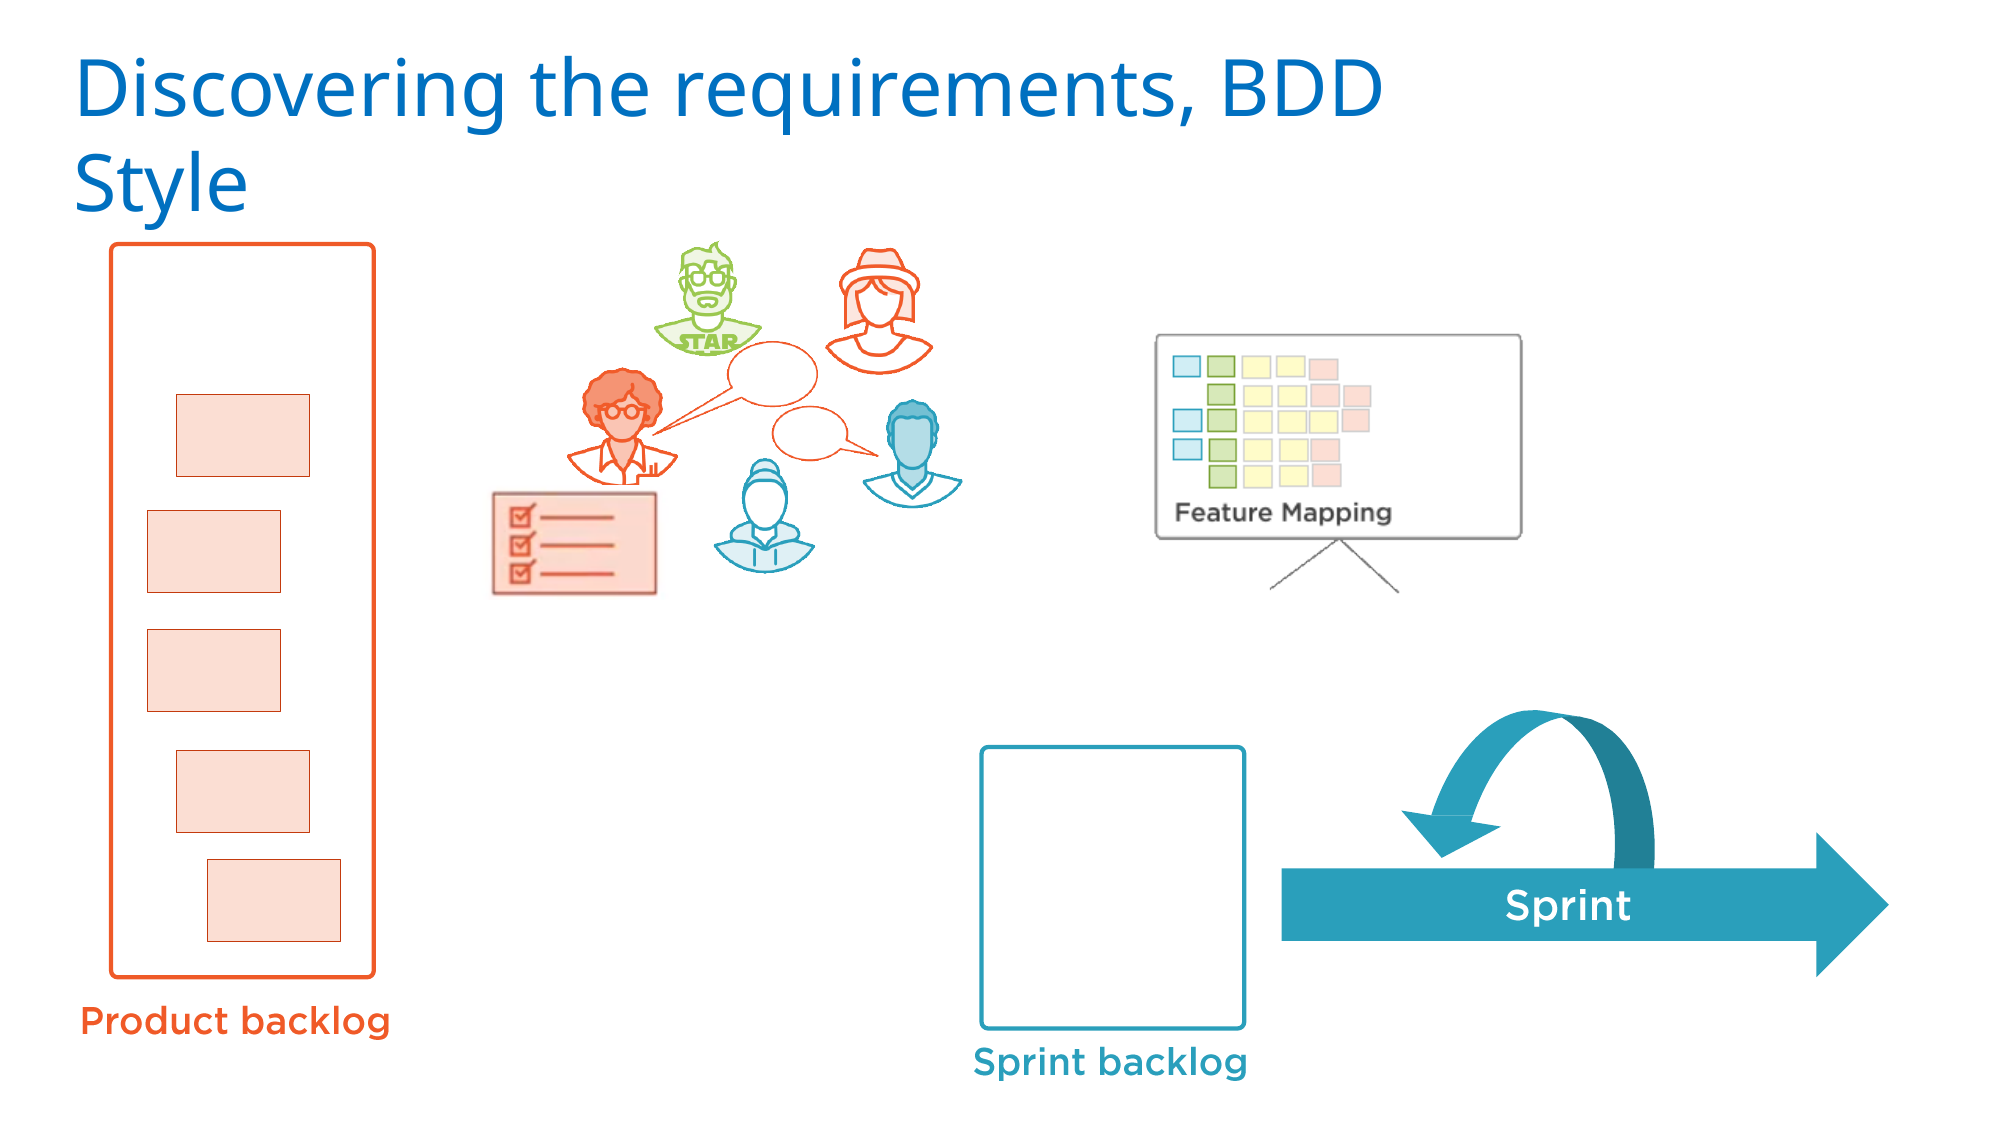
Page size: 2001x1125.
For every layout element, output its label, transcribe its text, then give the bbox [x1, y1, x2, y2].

picture [481, 230, 1021, 600]
text_box [111, 244, 374, 978]
text_box Discovering the requirements, BDD Style [58, 30, 1583, 235]
text_box [79, 998, 412, 1043]
text_box [1504, 879, 1653, 930]
text_box [1281, 832, 1889, 978]
text_box [1561, 716, 1655, 868]
text_box [981, 747, 1245, 1029]
text_box [147, 510, 281, 593]
text_box [207, 859, 341, 942]
text_box [176, 394, 310, 477]
text_box [176, 750, 310, 833]
text_box [972, 1038, 1268, 1084]
picture [1148, 326, 1528, 600]
text_box [1401, 710, 1576, 858]
text_box [147, 629, 281, 712]
